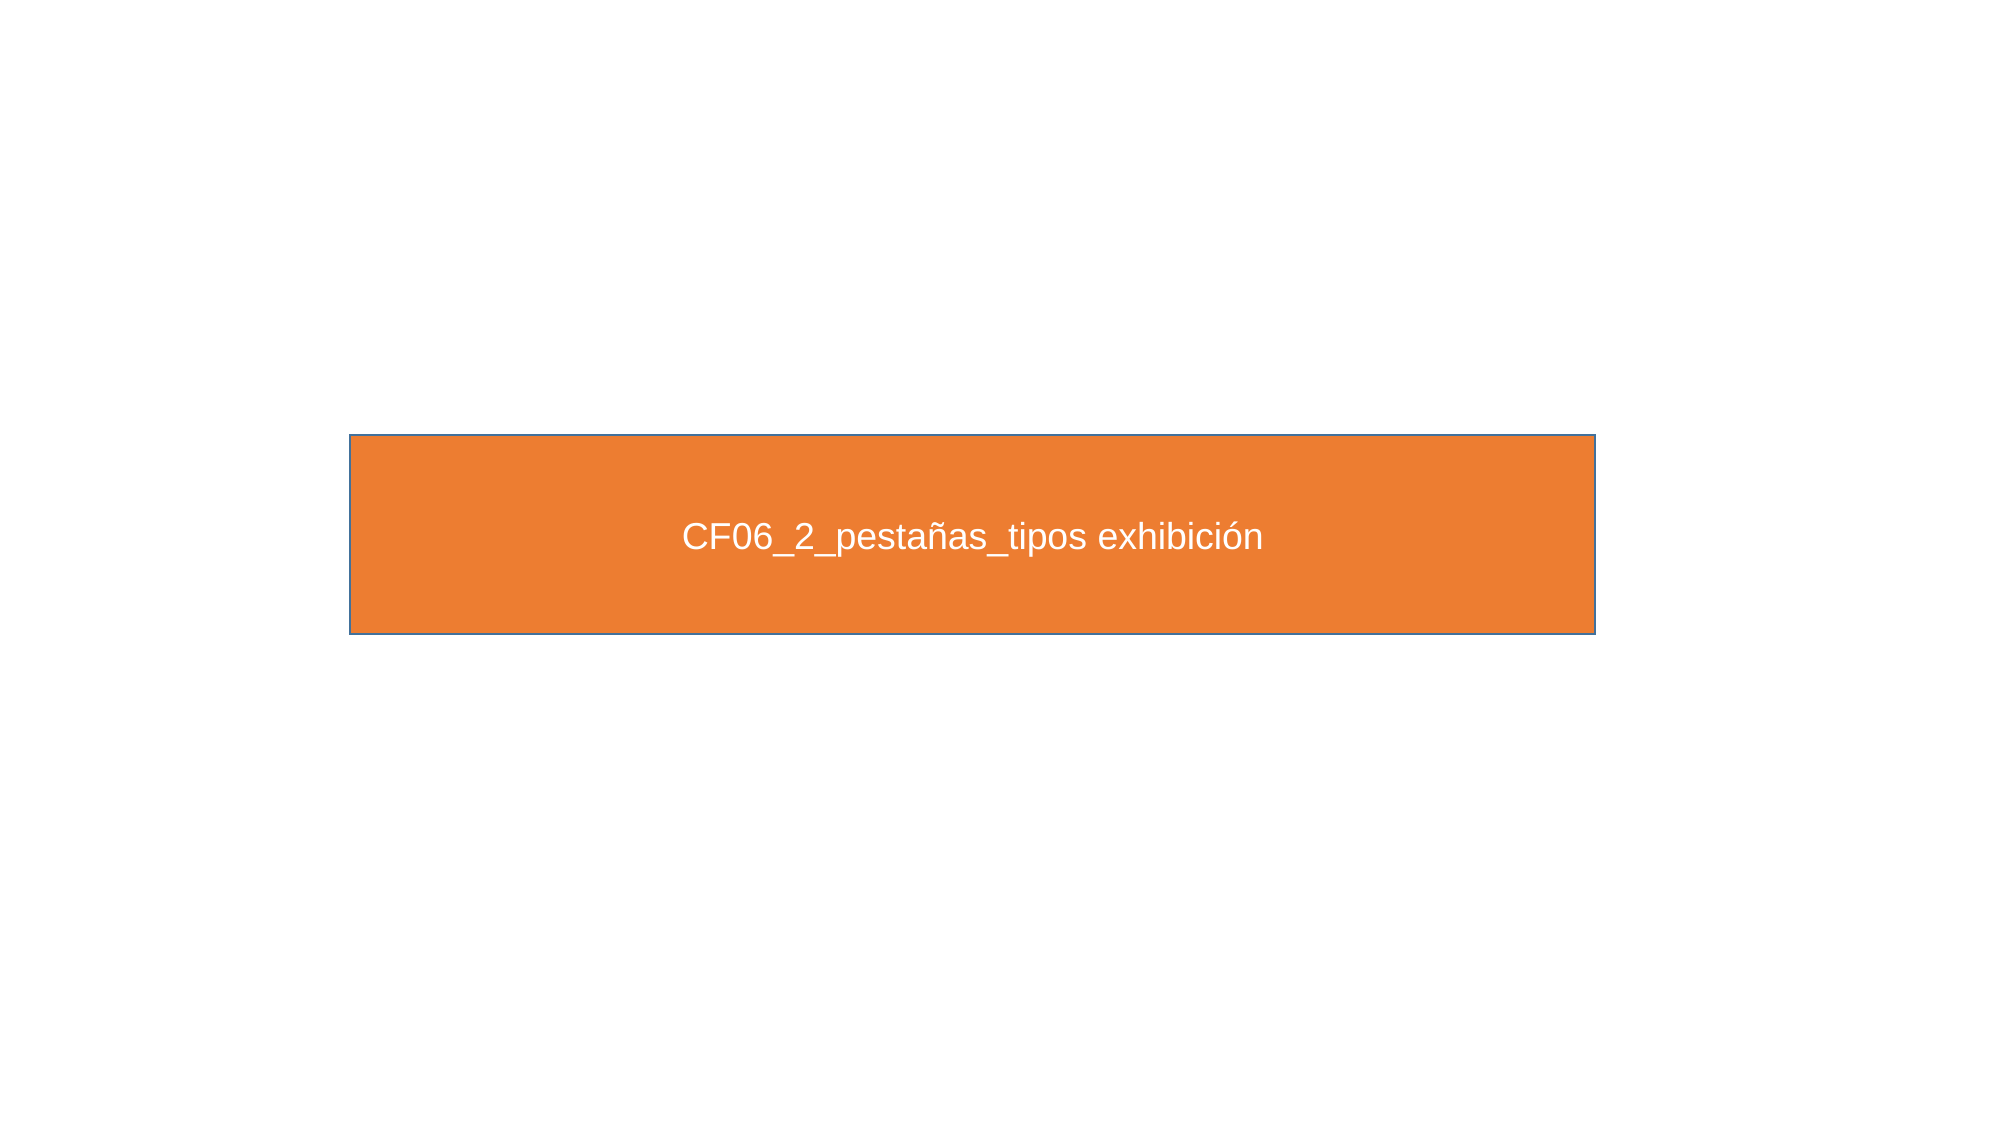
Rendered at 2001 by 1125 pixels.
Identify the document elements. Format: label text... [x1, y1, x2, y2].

text_box CF06_2_pestañas_tipos exhibición [350, 435, 1596, 634]
